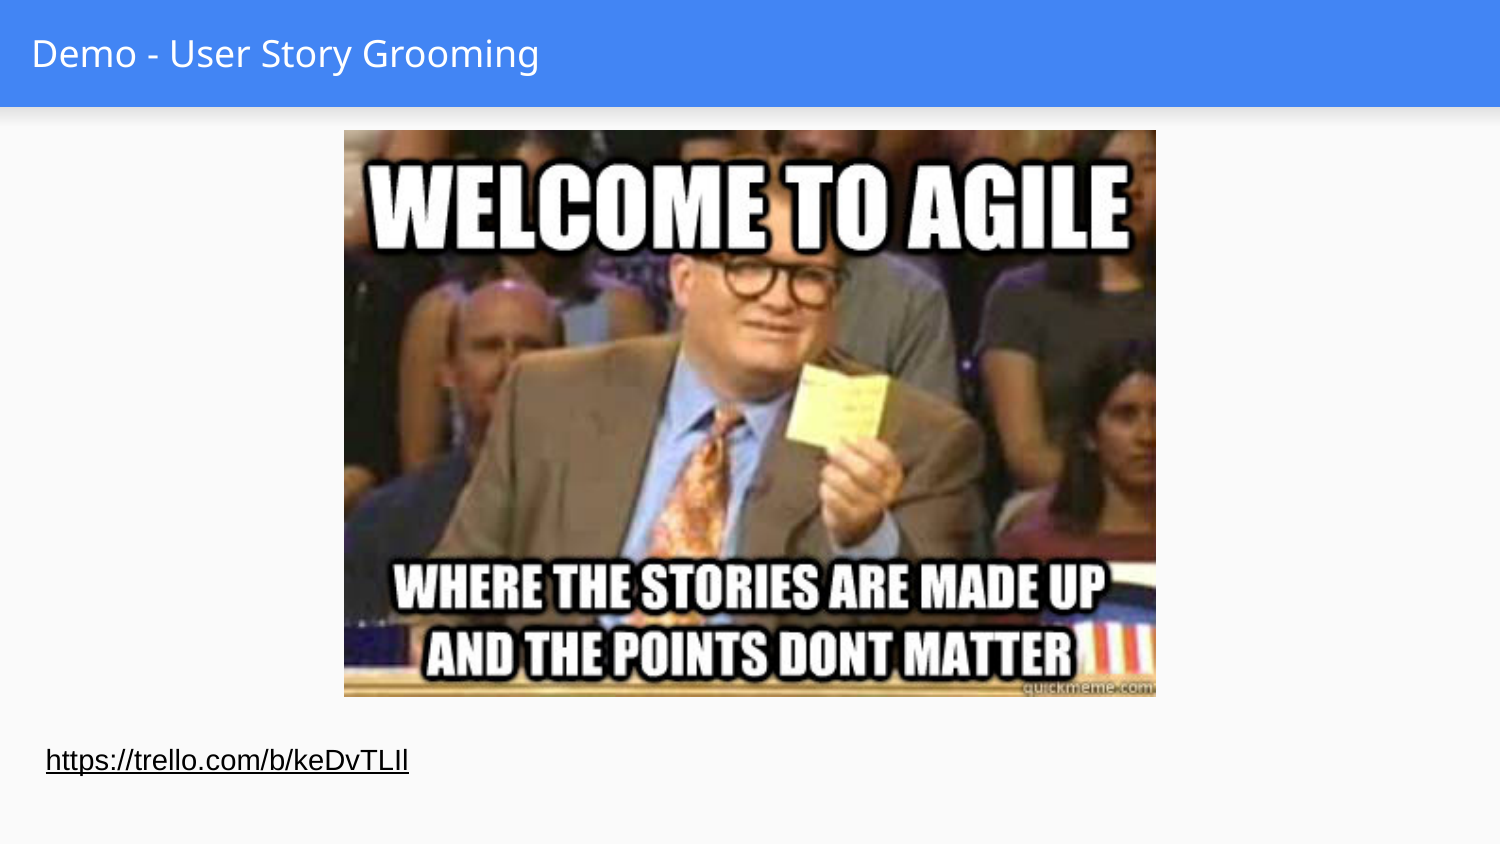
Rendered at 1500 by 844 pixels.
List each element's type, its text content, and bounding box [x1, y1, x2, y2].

title Demo - User Story Grooming [16, 2, 1464, 102]
text_box https://trello.com/b/keDvTLIl [30, 726, 771, 776]
picture [343, 130, 1156, 698]
